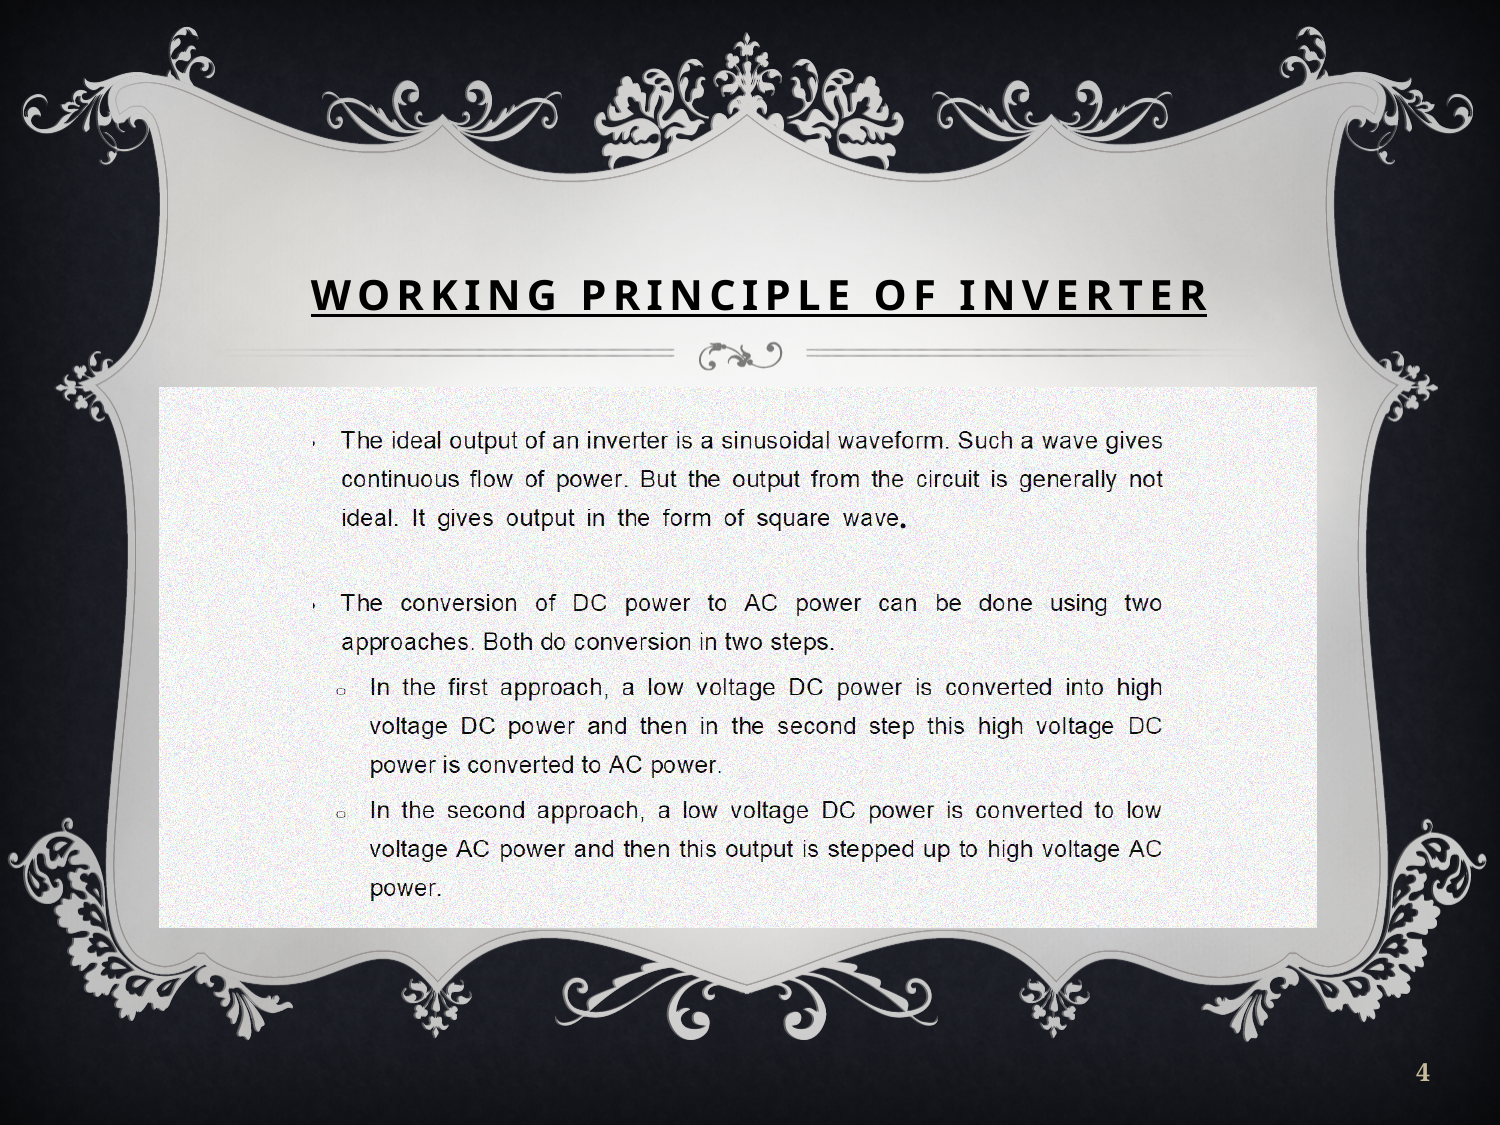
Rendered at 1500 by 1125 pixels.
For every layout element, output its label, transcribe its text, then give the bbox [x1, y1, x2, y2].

slide_number 4 [1095, 1043, 1445, 1104]
title Working principle of inverter [225, 212, 1294, 327]
picture [0, 0, 1500, 265]
picture [0, 387, 1500, 1125]
